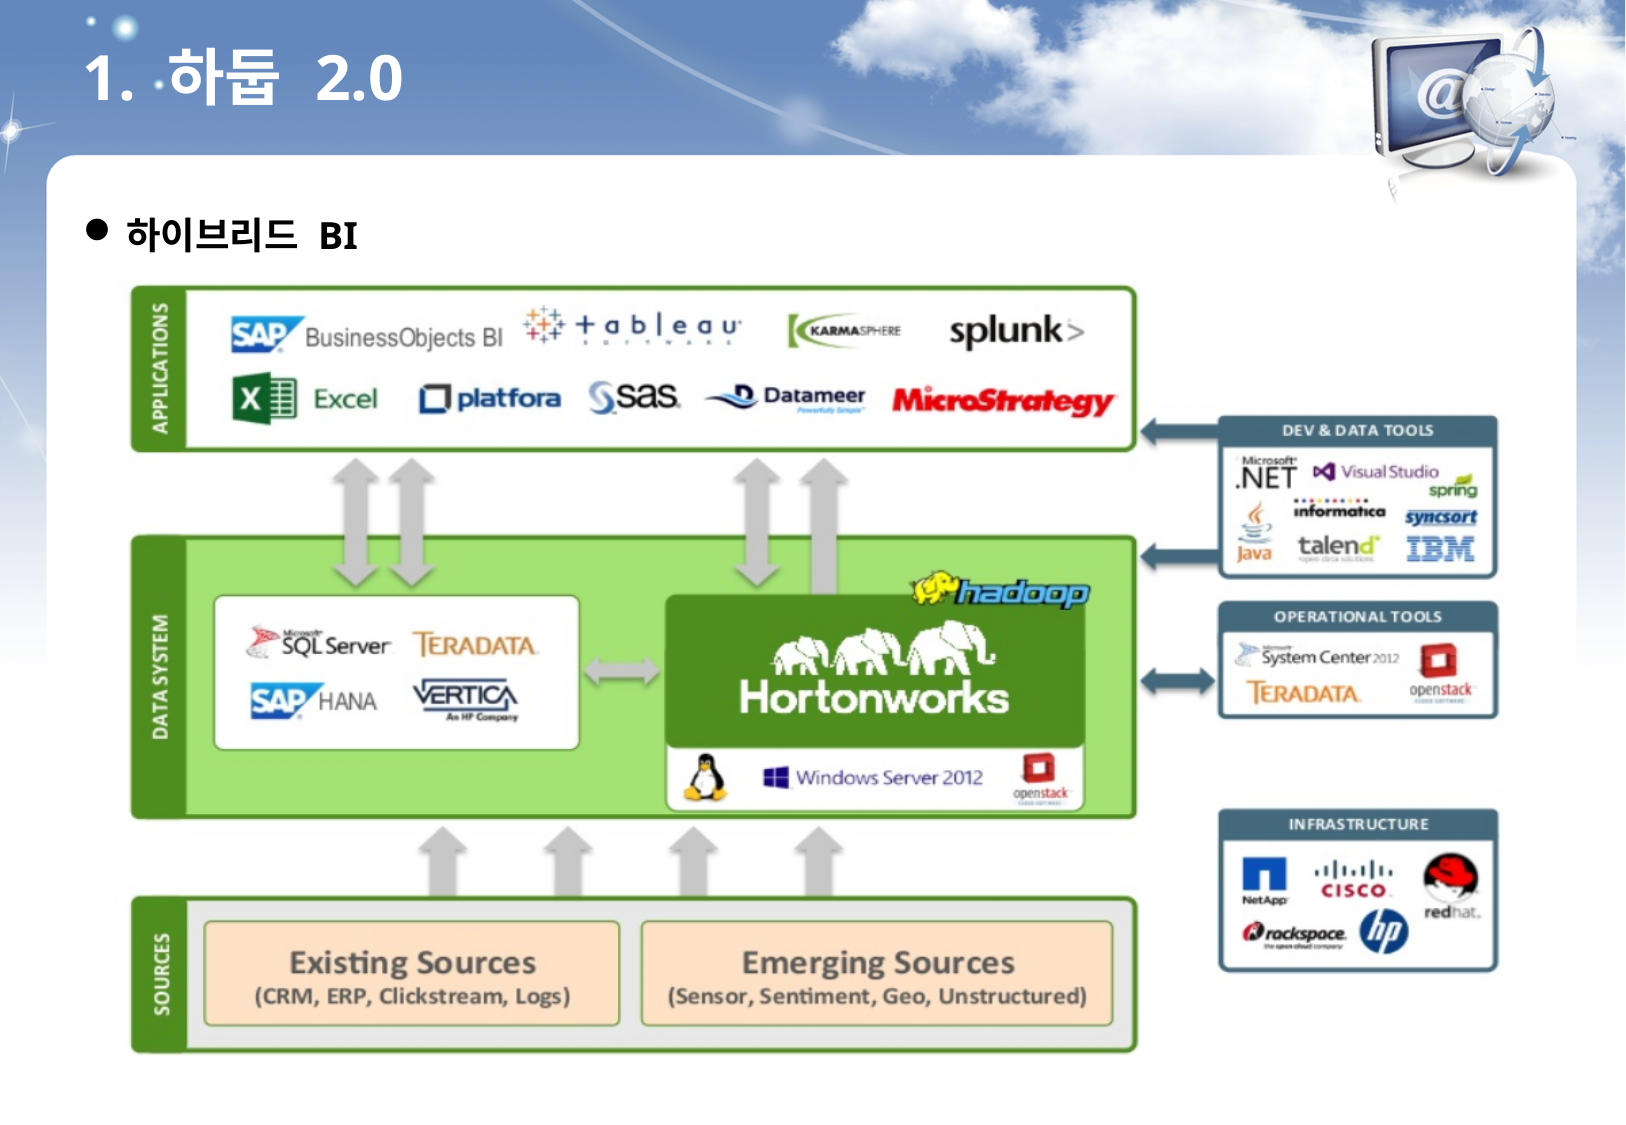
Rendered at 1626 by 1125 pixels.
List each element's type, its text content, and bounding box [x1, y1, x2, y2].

title 하이브리드 BI [68, 195, 378, 399]
picture [0, 0, 1626, 1125]
text_box 1. 하둡 2.0 [68, 31, 1464, 138]
